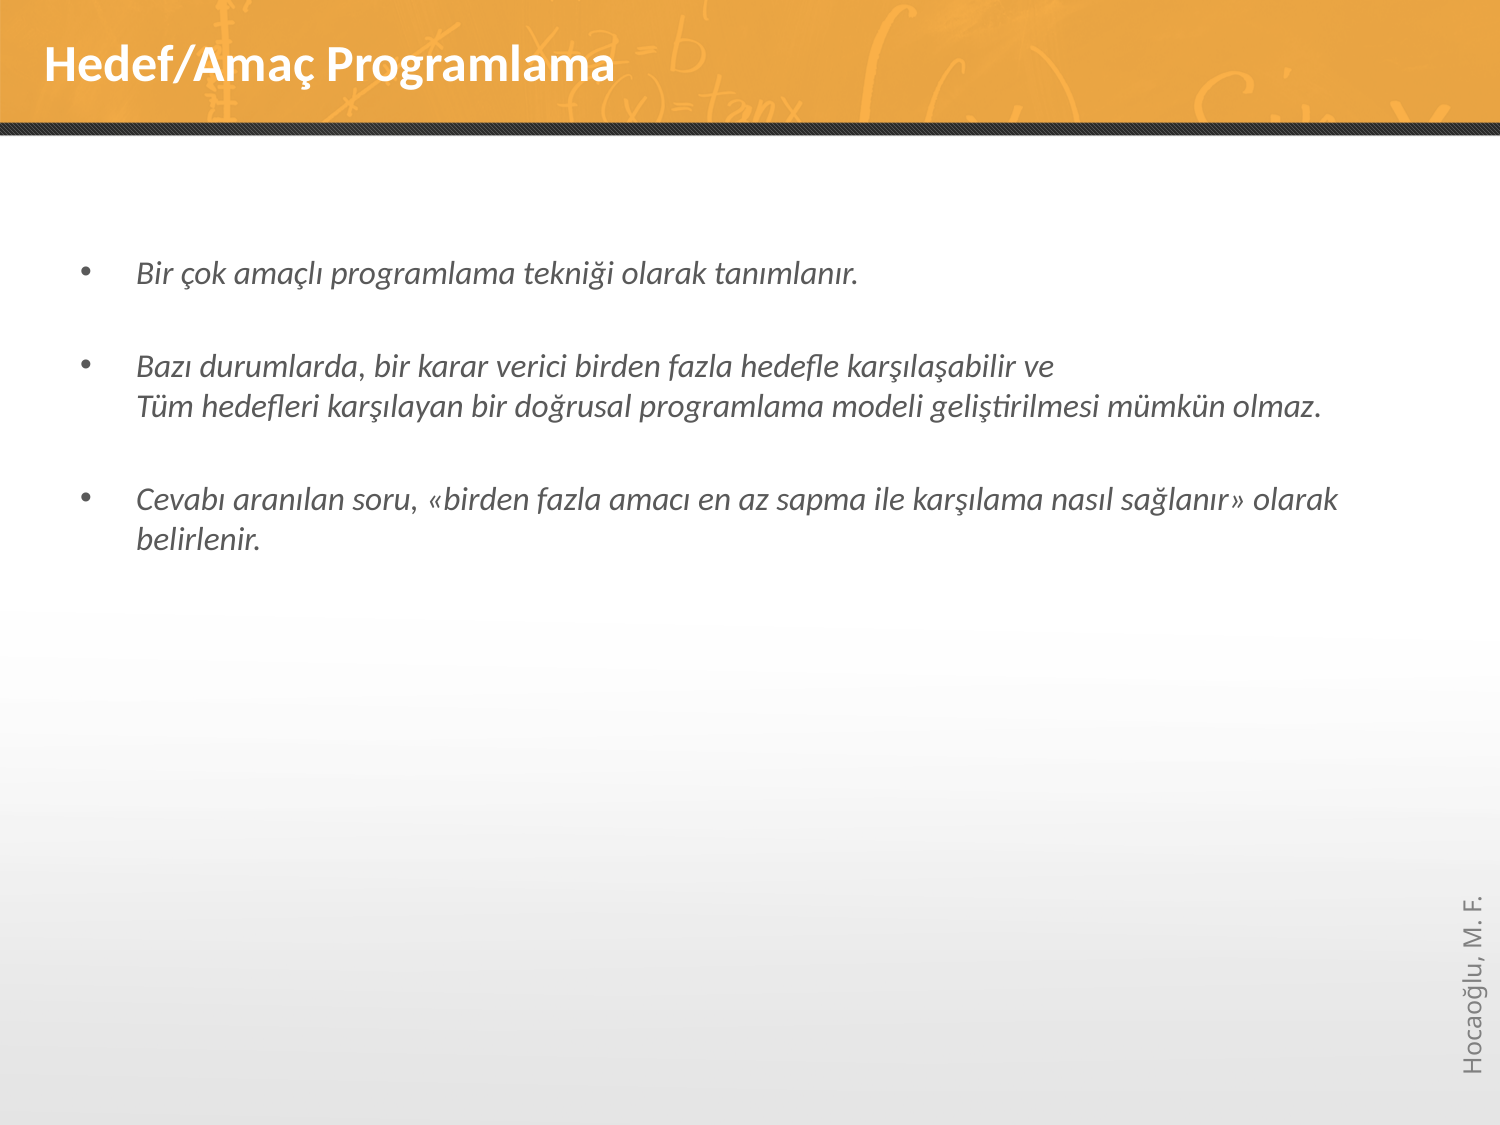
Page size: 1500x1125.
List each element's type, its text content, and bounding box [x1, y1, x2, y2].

list Bir çok amaçlı programlama tekniği olarak tanımlanır. Bazı durumlarda, bir karar verici birden fazla hedefle karşılaşabilir ve Tüm hedefleri karşılayan bir doğrusal programlama modeli geliştirilmesi mümkün olmaz. Cevabı aranılan soru, «birden fazla amacı en az sapma ile karşılama nasıl sağlanır» olarak belirlenir. [64, 243, 1444, 1045]
picture [0, 0, 1500, 1125]
title Hedef/Amaç Programlama [29, 0, 1287, 126]
